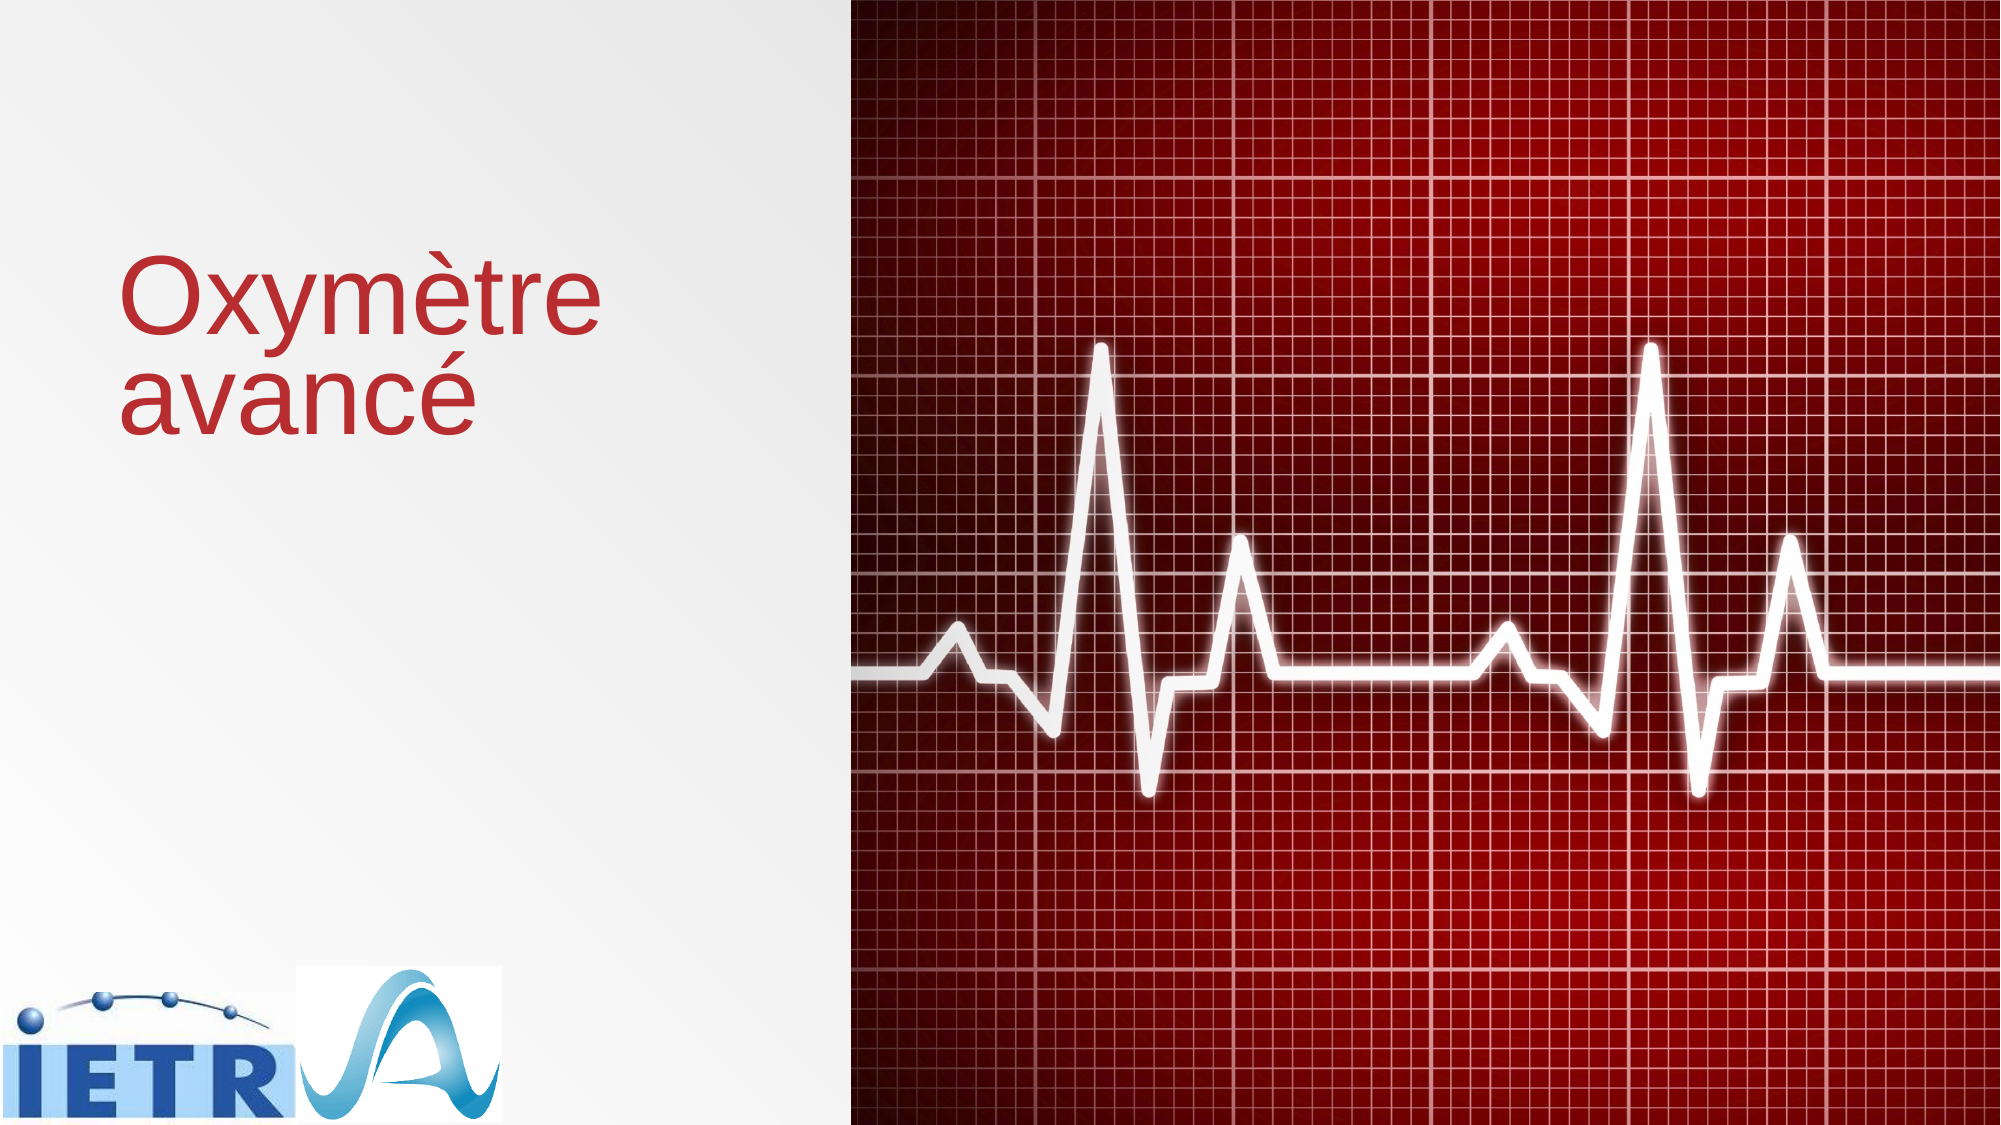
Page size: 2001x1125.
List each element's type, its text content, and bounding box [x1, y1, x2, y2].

title Oxymètre avancé [102, 66, 775, 588]
picture [3, 966, 502, 1125]
picture [851, 0, 2000, 1125]
